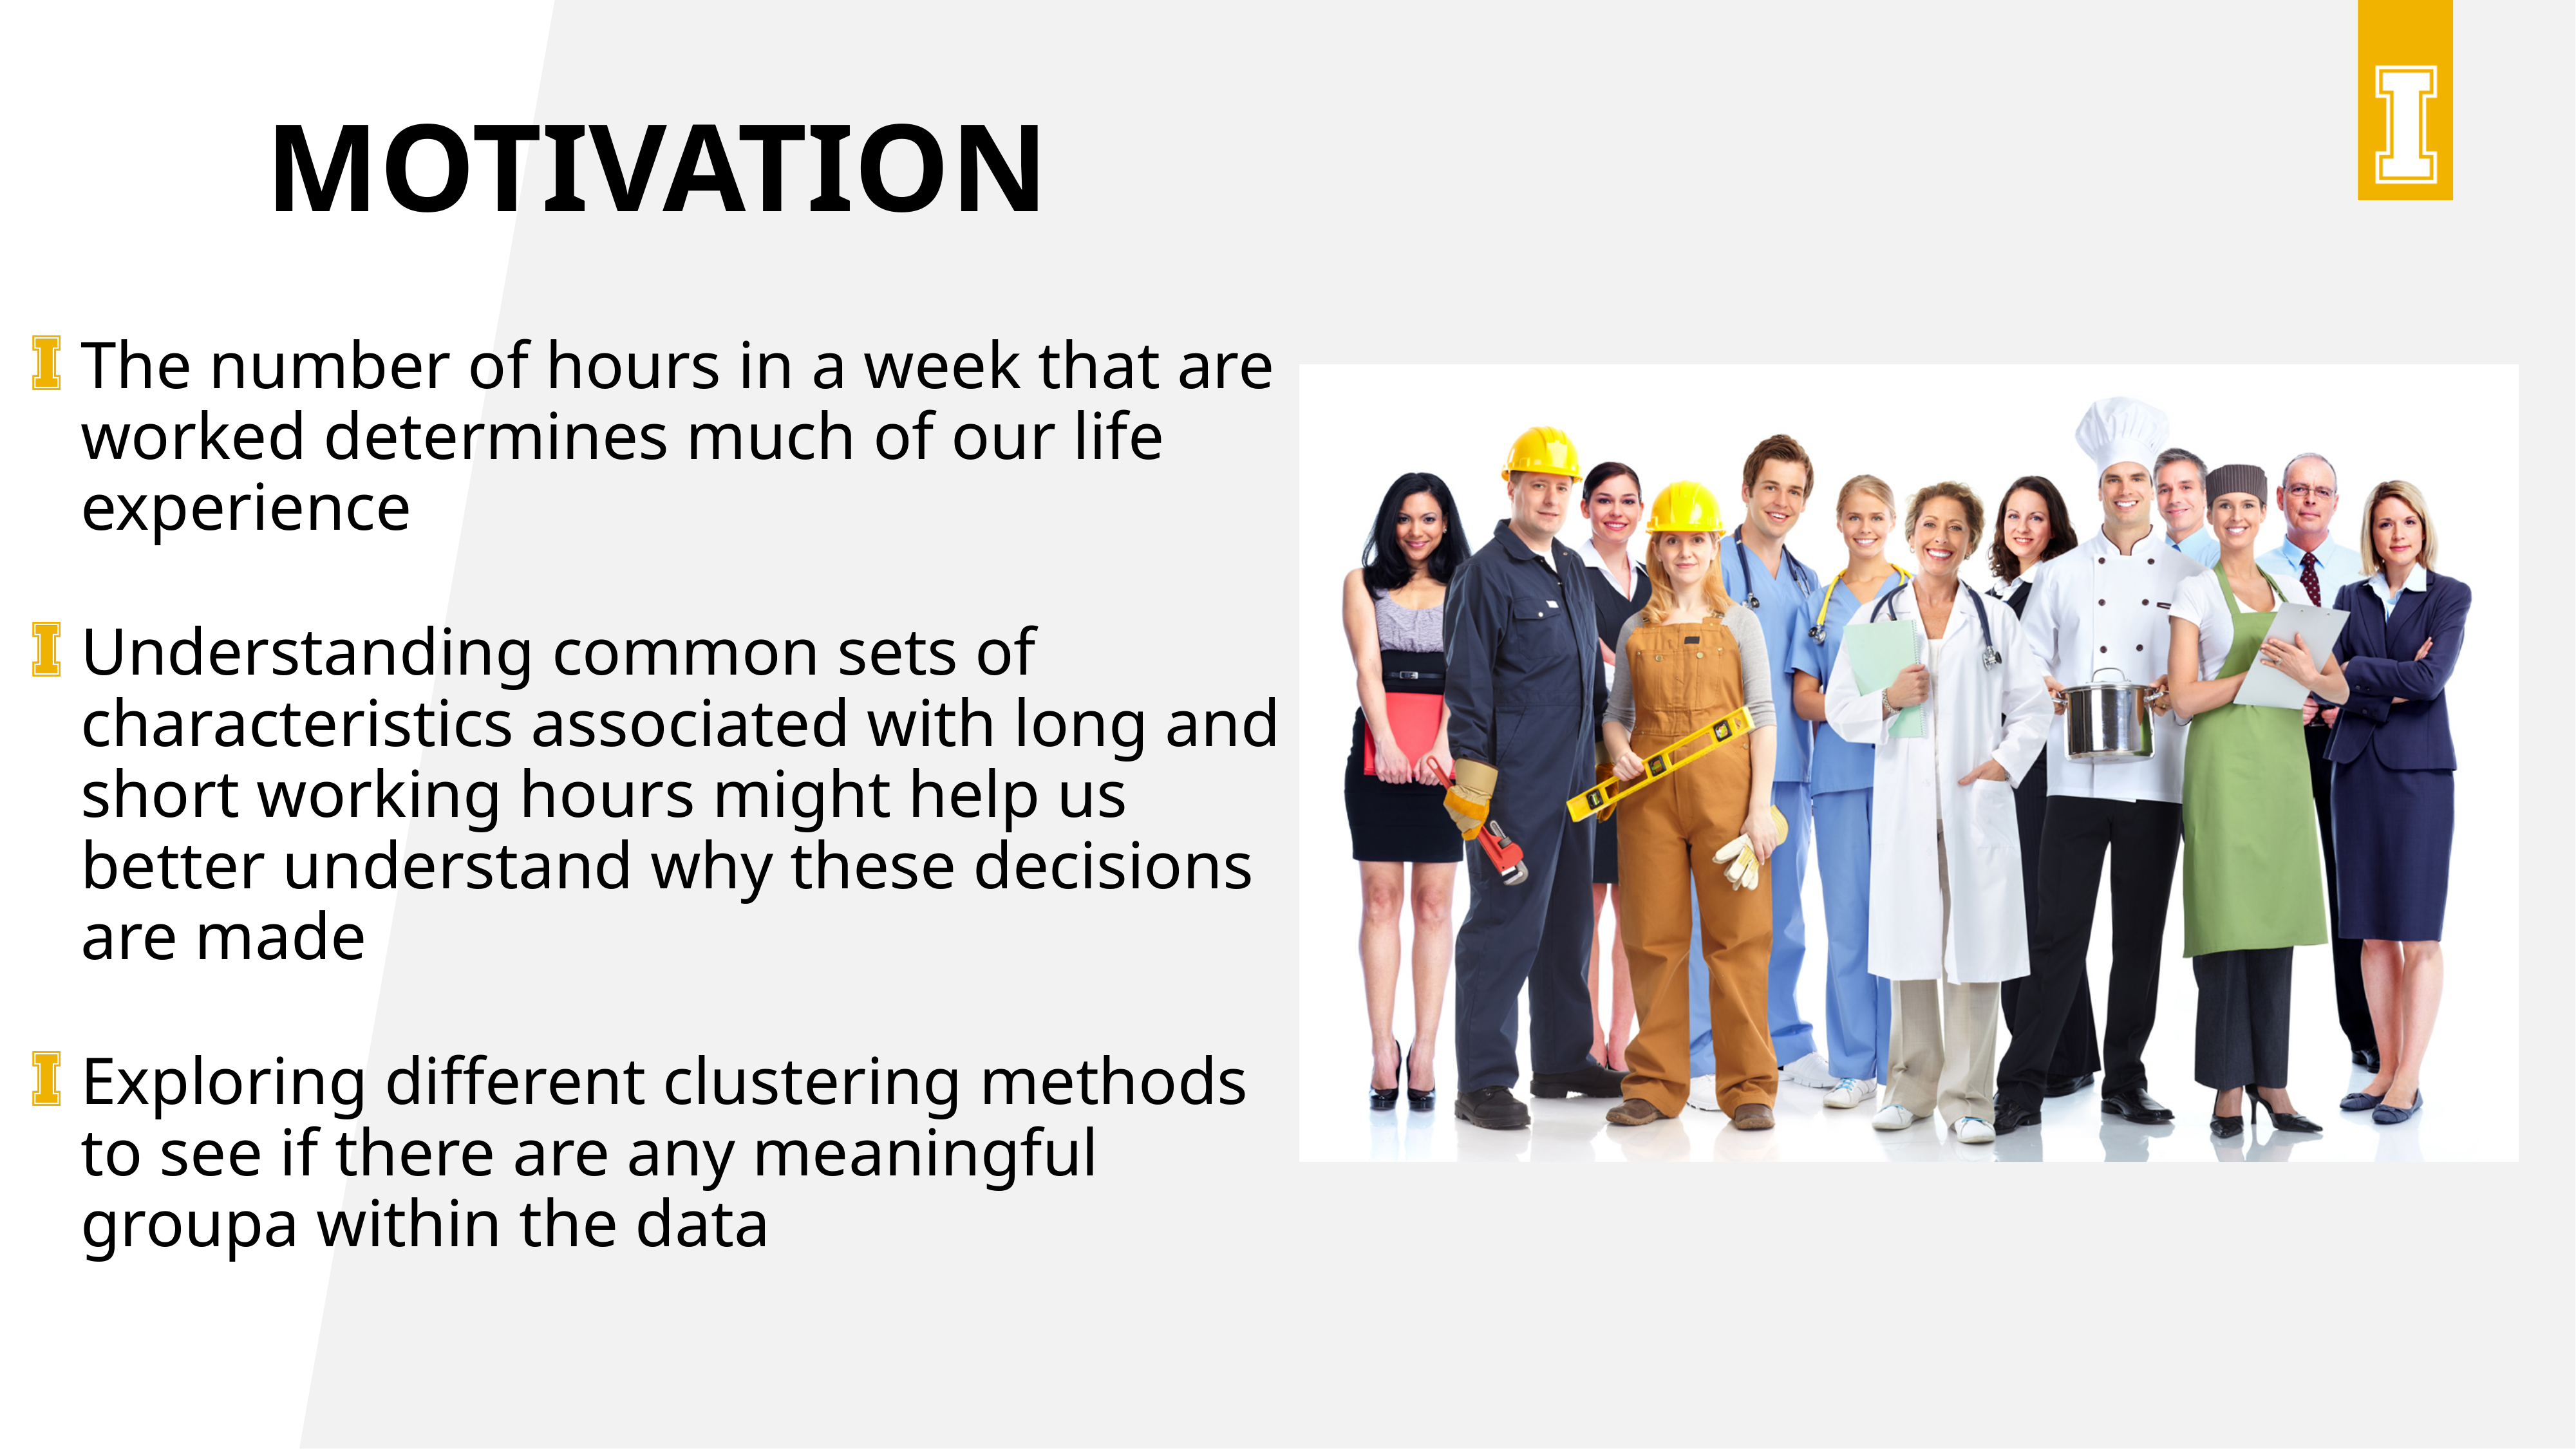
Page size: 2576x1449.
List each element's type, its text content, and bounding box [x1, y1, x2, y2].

list The number of hours in a week that are worked determines much of our life experience Understanding common sets of characteristics associated with long and short working hours might help us better understand why these decisions are made Exploring different clustering methods to see if there are any meaningful groupa within the data [32, 330, 1288, 1197]
picture [1299, 364, 2519, 1162]
picture [32, 335, 61, 390]
title MOTIVATION [265, 108, 1055, 238]
picture [32, 622, 61, 677]
picture [32, 1051, 61, 1106]
